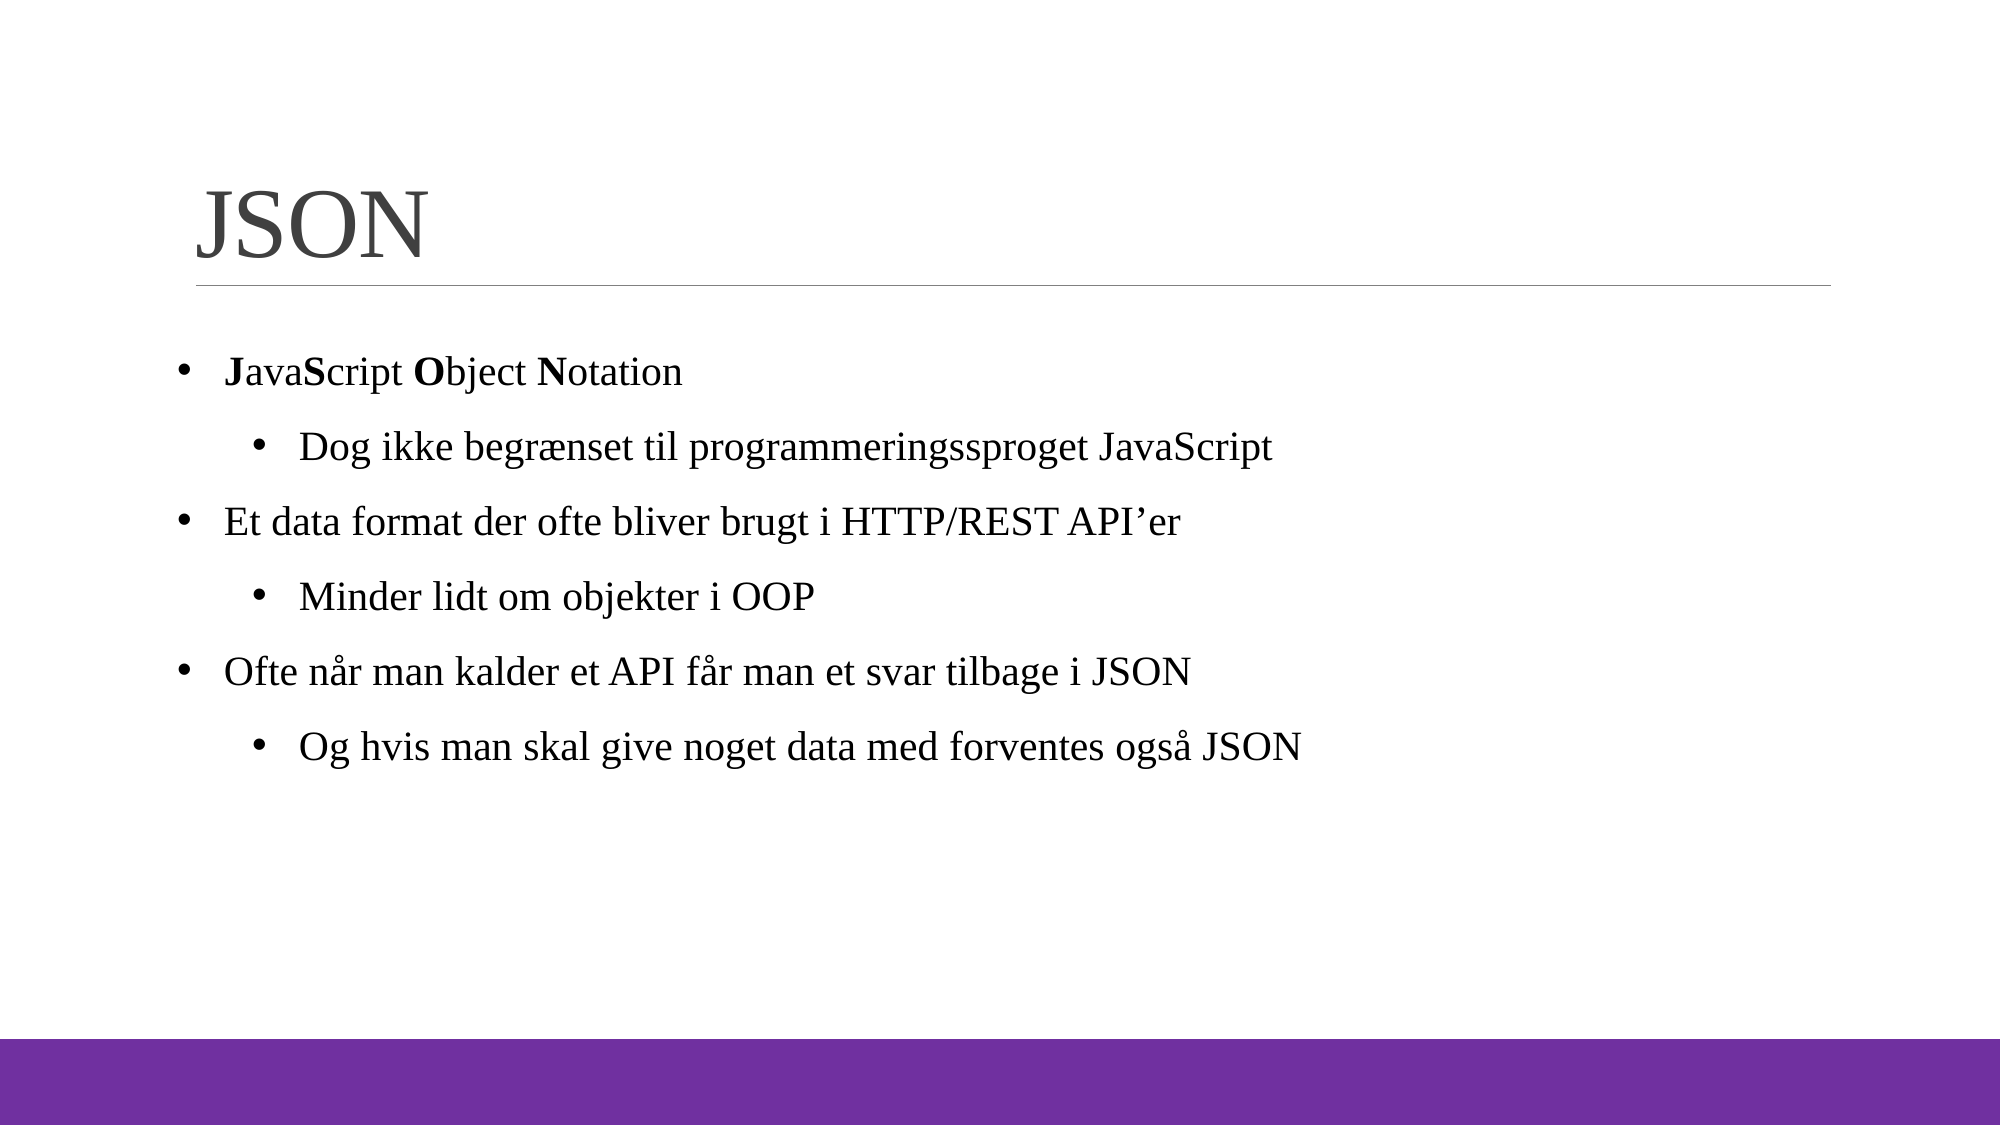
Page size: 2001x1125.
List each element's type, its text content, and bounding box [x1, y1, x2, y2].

text_box JavaScript Object Notation Dog ikke begrænset til programmeringssproget JavaScript Et data format der ofte bliver brugt i HTTP/REST API’er Minder lidt om objekter i OOP Ofte når man kalder et API får man et svar tilbage i JSON Og hvis man skal give noget data med forventes også JSON [162, 311, 1838, 987]
title JSON [180, 47, 1830, 285]
